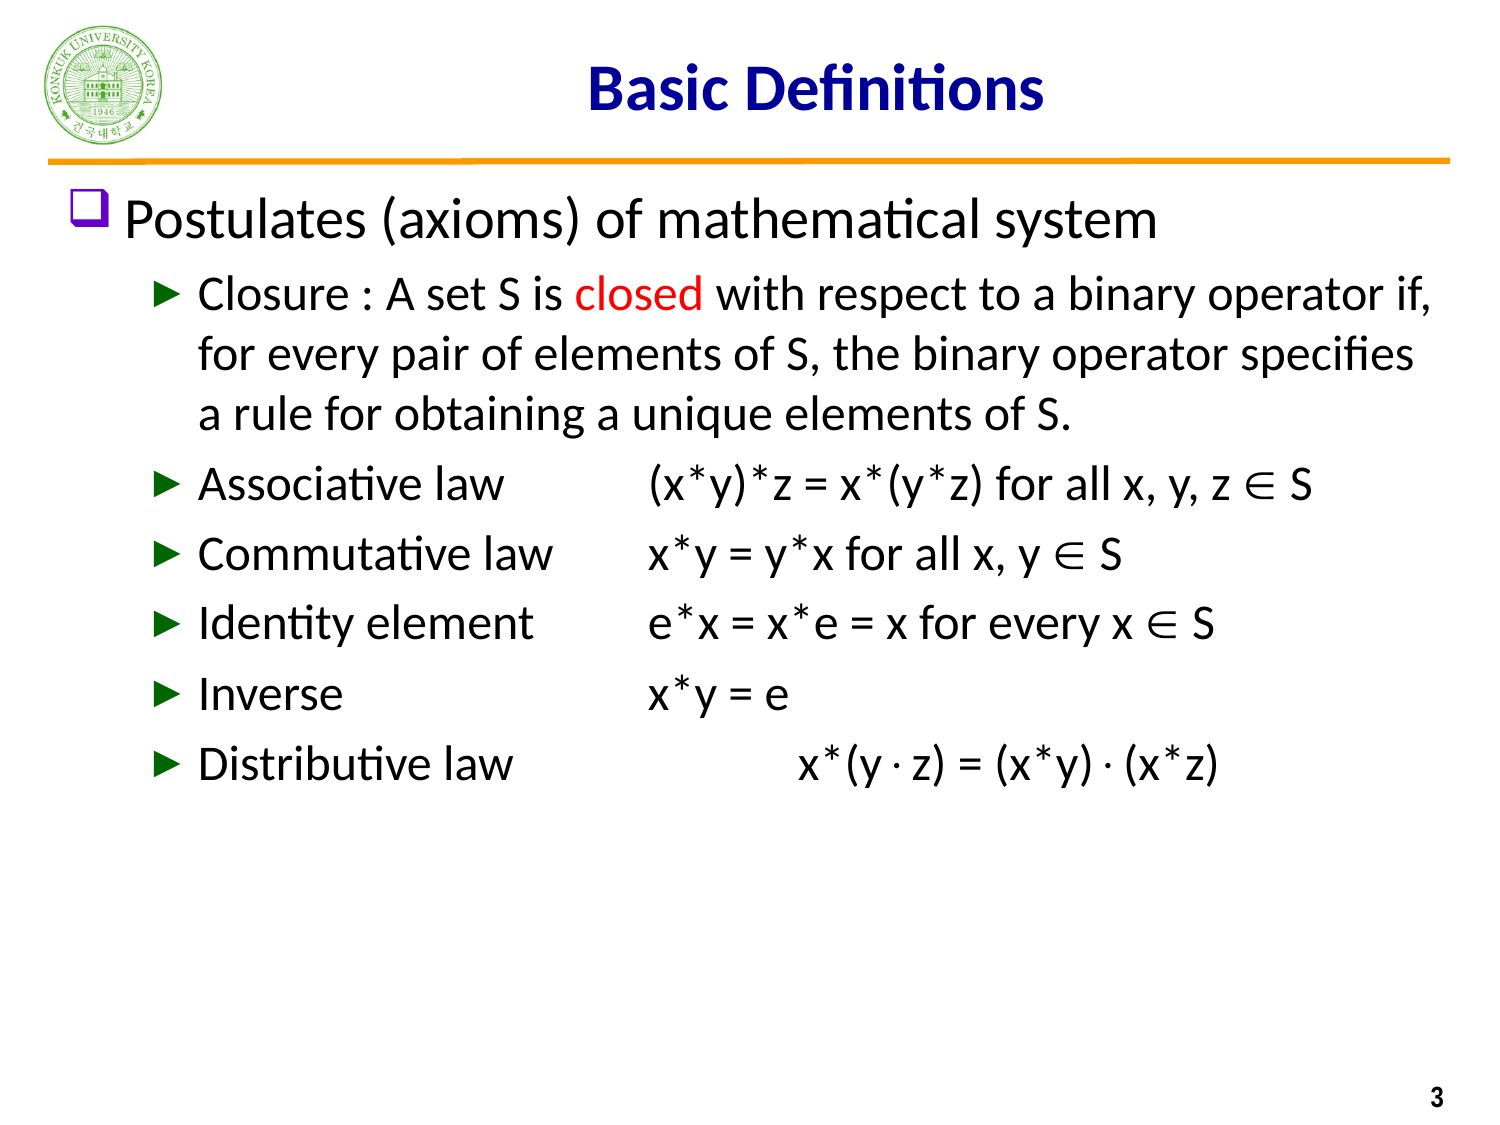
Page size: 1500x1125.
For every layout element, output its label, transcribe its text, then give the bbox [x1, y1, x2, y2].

picture [35, 19, 172, 148]
title Basic Definitions [182, 18, 1452, 150]
slide_number 3 [1104, 1070, 1460, 1118]
list Postulates (axioms) of mathematical system Closure : A set S is closed with respect to a binary operator if, for every pair of elements of S, the binary operator specifies a rule for obtaining a unique elements of S. Associative law (x*y)*z = x*(y*z) for all x, y, z  S Commutative law x*y = y*x for all x, y  S Identity element e*x = x*e = x for every x  S Inverse x*y = e Distributive law x*(yz) = (x*y)(x*z) [51, 172, 1453, 1071]
